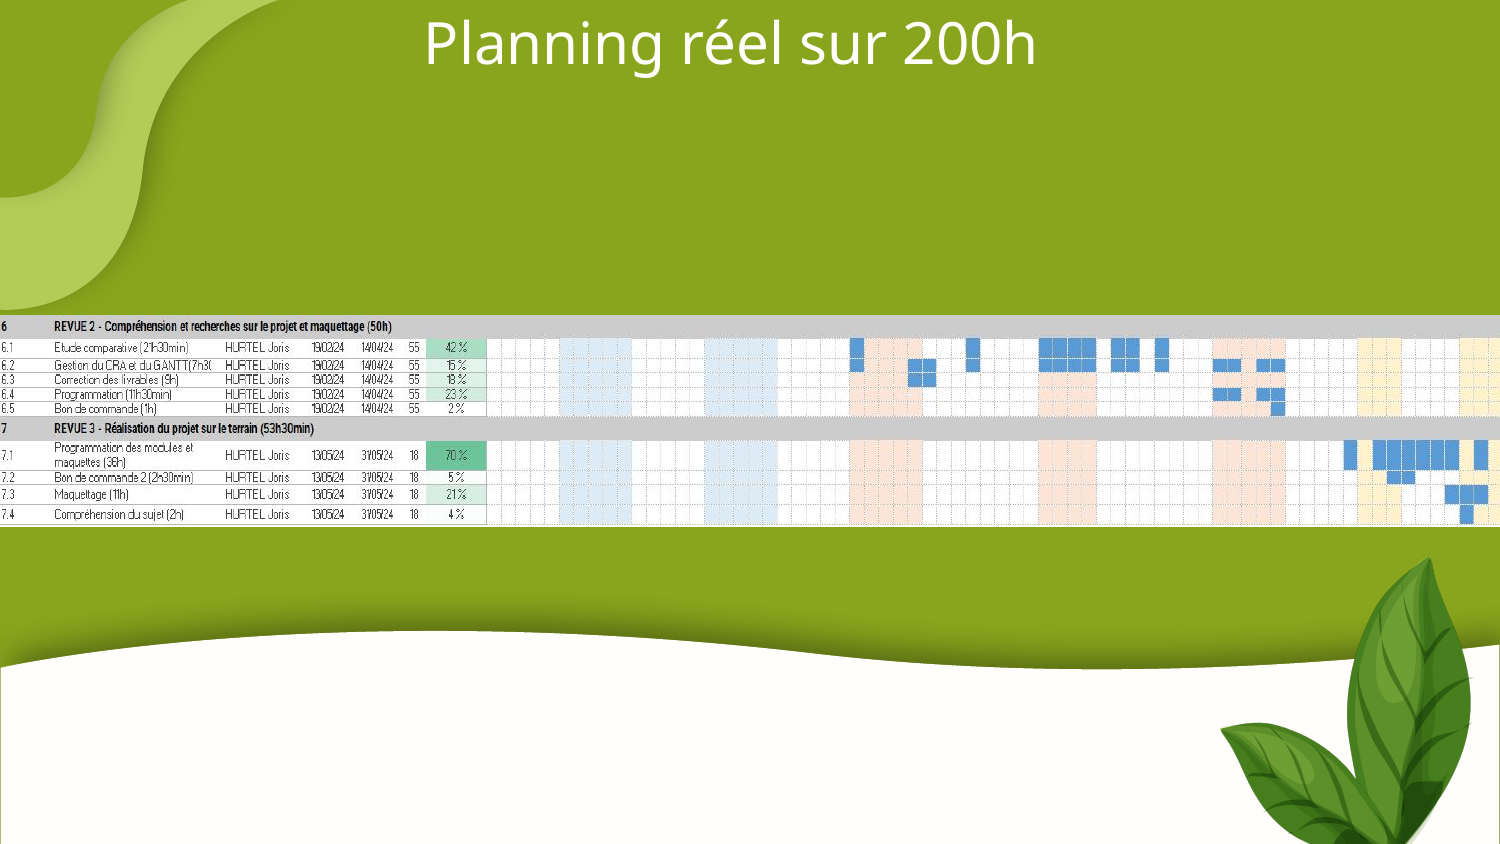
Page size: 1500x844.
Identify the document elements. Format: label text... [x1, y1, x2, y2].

picture [0, 314, 1500, 527]
title Planning réel sur 200h [408, 0, 1092, 83]
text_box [1210, 538, 1500, 844]
